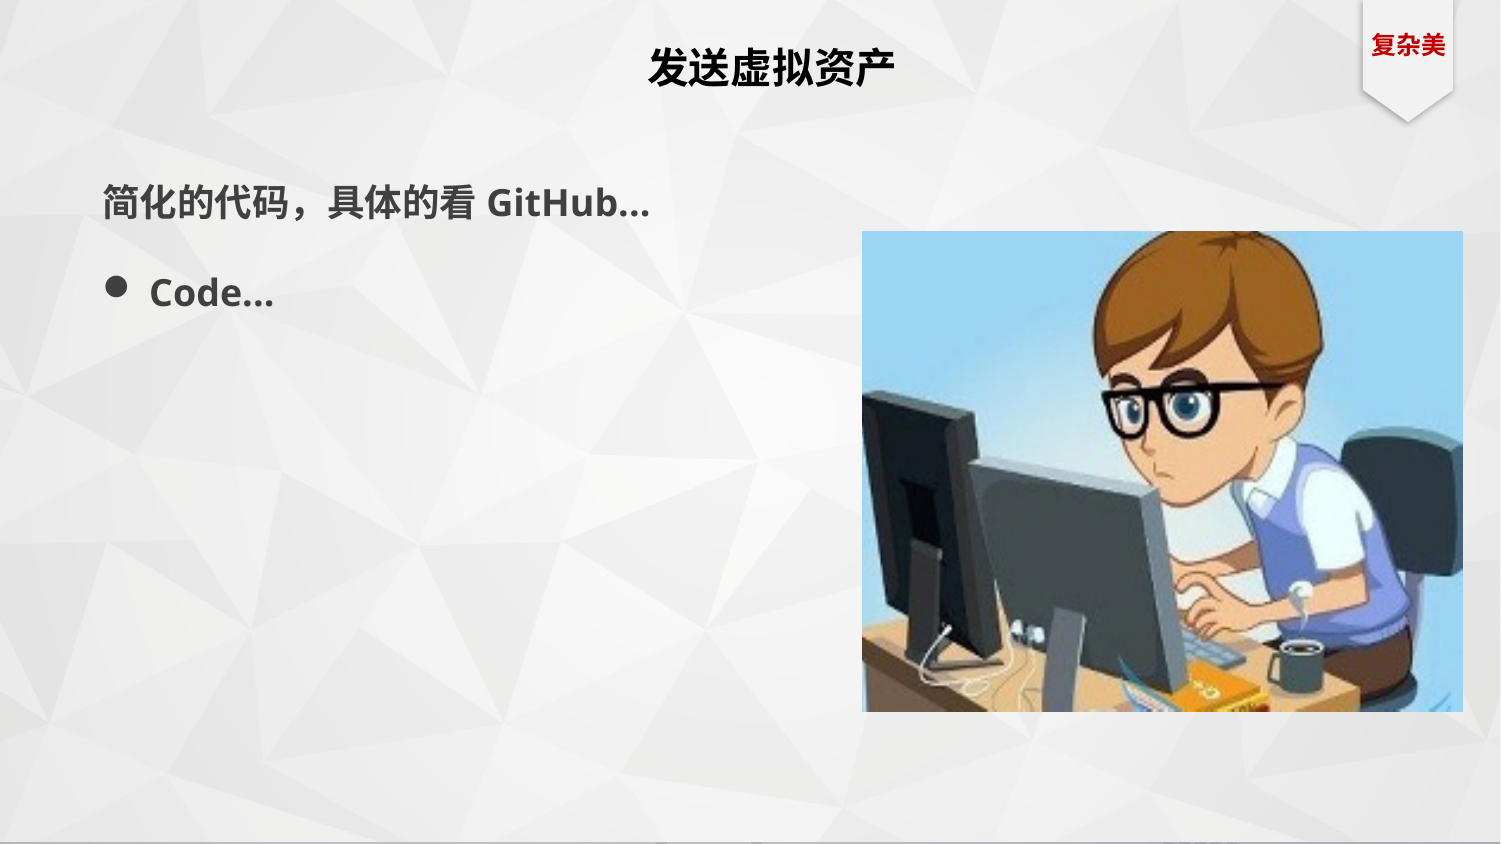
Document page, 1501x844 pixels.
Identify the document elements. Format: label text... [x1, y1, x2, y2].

text_box 发送虚拟资产 [462, 34, 1083, 100]
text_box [1356, 0, 1462, 123]
picture [0, 0, 1501, 844]
text_box 简化的代码，具体的看GitHub... Code... [87, 171, 782, 412]
